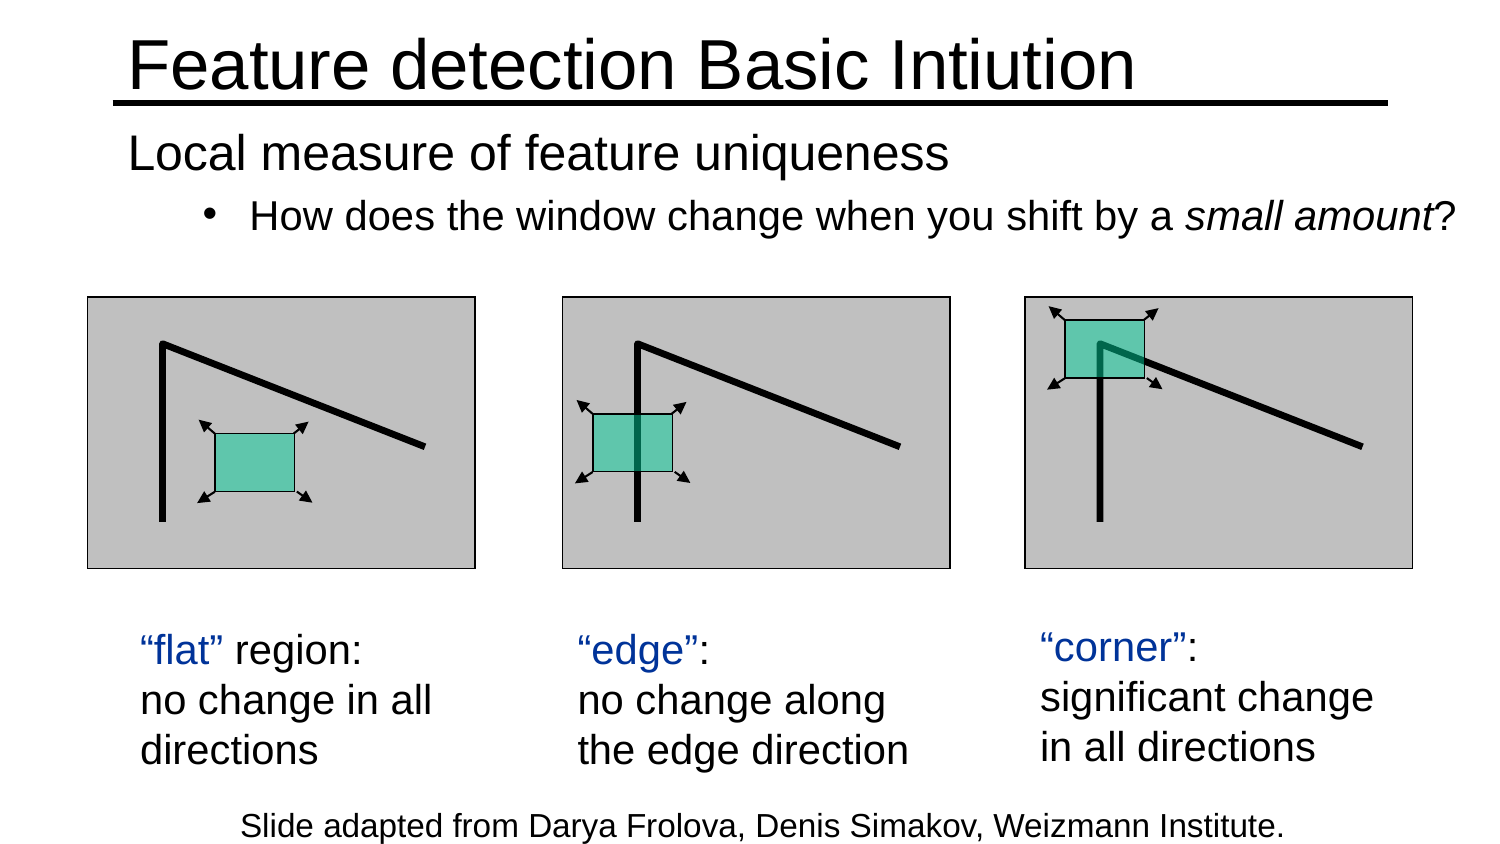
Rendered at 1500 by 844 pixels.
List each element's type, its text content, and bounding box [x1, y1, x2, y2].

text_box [1046, 305, 1163, 390]
text_box [87, 296, 475, 569]
text_box “edge”: no change along the edge direction [562, 615, 963, 740]
text_box “flat” region: no change in all directions [125, 615, 463, 740]
text_box [162, 343, 426, 522]
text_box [1024, 296, 1413, 569]
list Local measure of feature uniqueness How does the window change when you shift by a small amount? [112, 112, 1500, 225]
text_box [196, 419, 313, 504]
title Feature detection Basic Intiution [112, 9, 1388, 112]
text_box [574, 399, 691, 484]
text_box Slide adapted from Darya Frolova, Denis Simakov, Weizmann Institute. [225, 796, 1450, 835]
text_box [562, 296, 951, 569]
text_box “corner”: significant change in all directions [1025, 612, 1425, 737]
